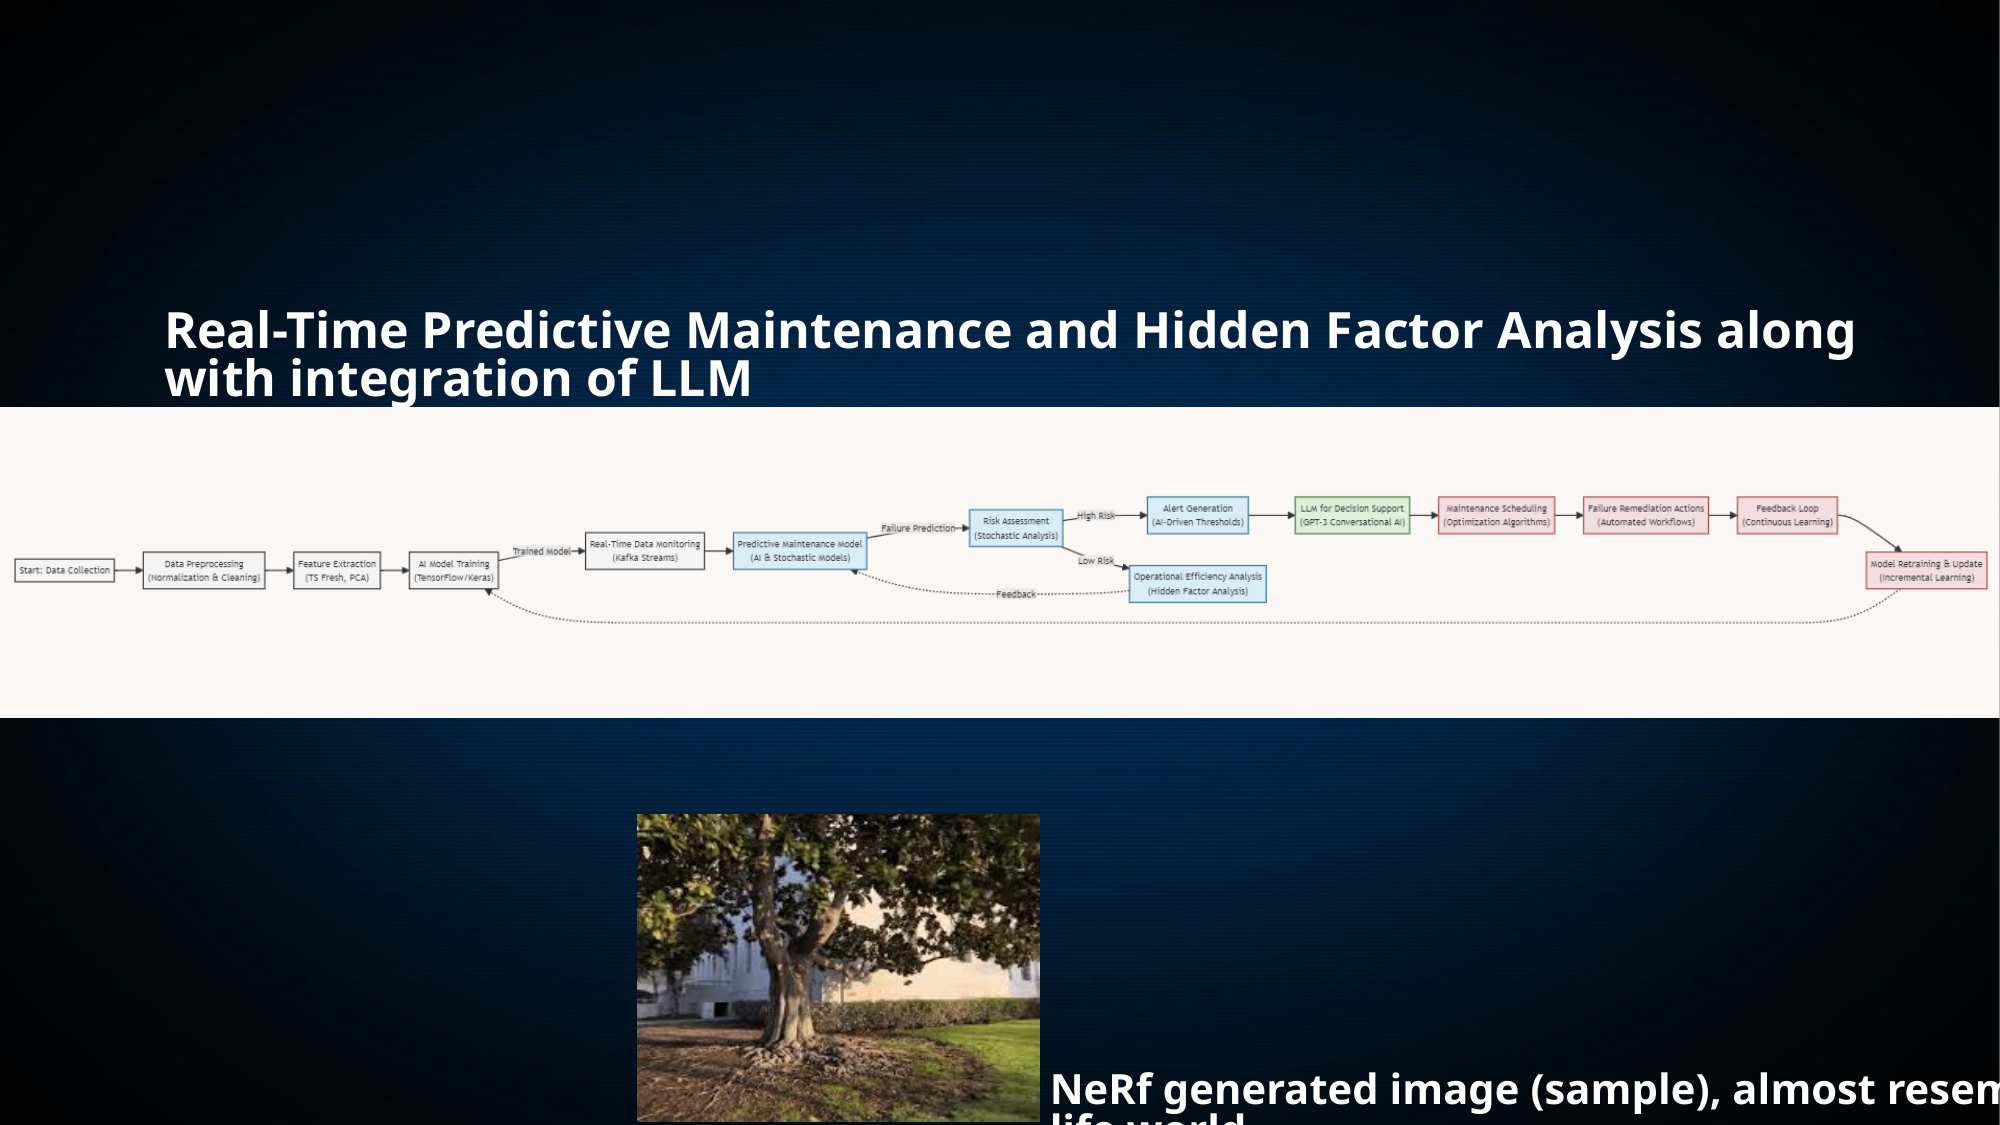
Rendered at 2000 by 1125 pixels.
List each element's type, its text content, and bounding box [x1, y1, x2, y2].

picture [0, 0, 2000, 1125]
text_box Real-Time Predictive Maintenance and Hidden Factor Analysis along with integration of LLM [149, 302, 1922, 406]
text_box NeRf generated image (sample), almost resembles real life world. [1043, 1065, 2000, 1125]
